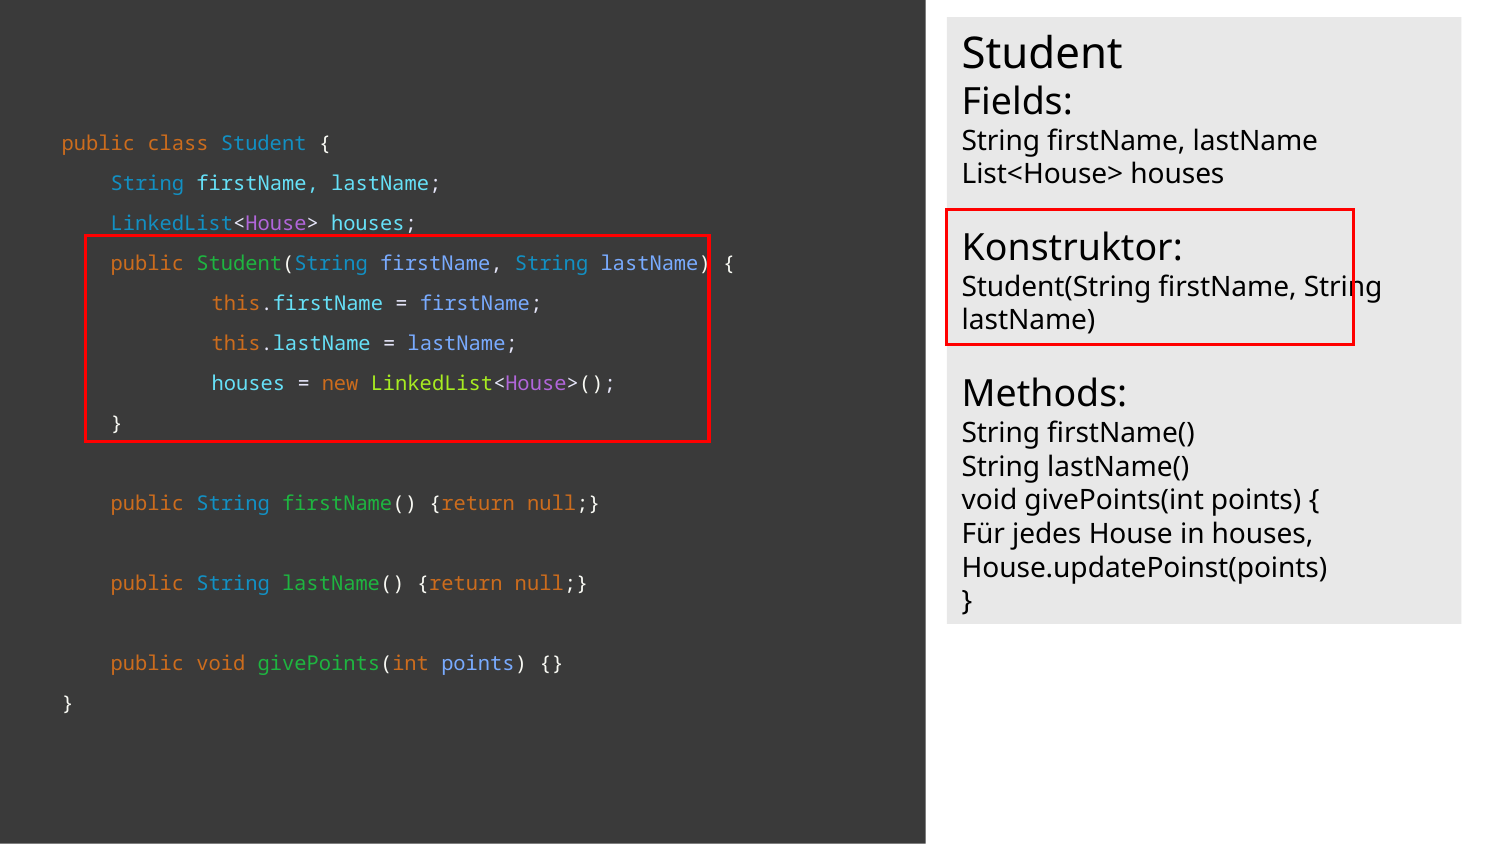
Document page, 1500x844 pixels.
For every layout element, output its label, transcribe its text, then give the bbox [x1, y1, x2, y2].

text_box [945, 208, 1355, 346]
list public class Student { String firstName, lastName; LinkedList<House> houses; public Student(String firstName, String lastName) { this.firstName = firstName; this.lastName = lastName; houses = new LinkedList<House>(); } public String firstName() {return null;} public String lastName() {return null;} public void givePoints(int points) {} } [50, 49, 865, 721]
text_box [0, 0, 926, 844]
text_box [84, 234, 711, 443]
text_box Student Fields: String firstName, lastName List<House> houses Konstruktor: Student(String firstName, String lastName) Methods: String firstName() String lastName() void givePoints(int points) { Für jedes House in houses, House.updatePoinst(points) } [946, 17, 1462, 624]
